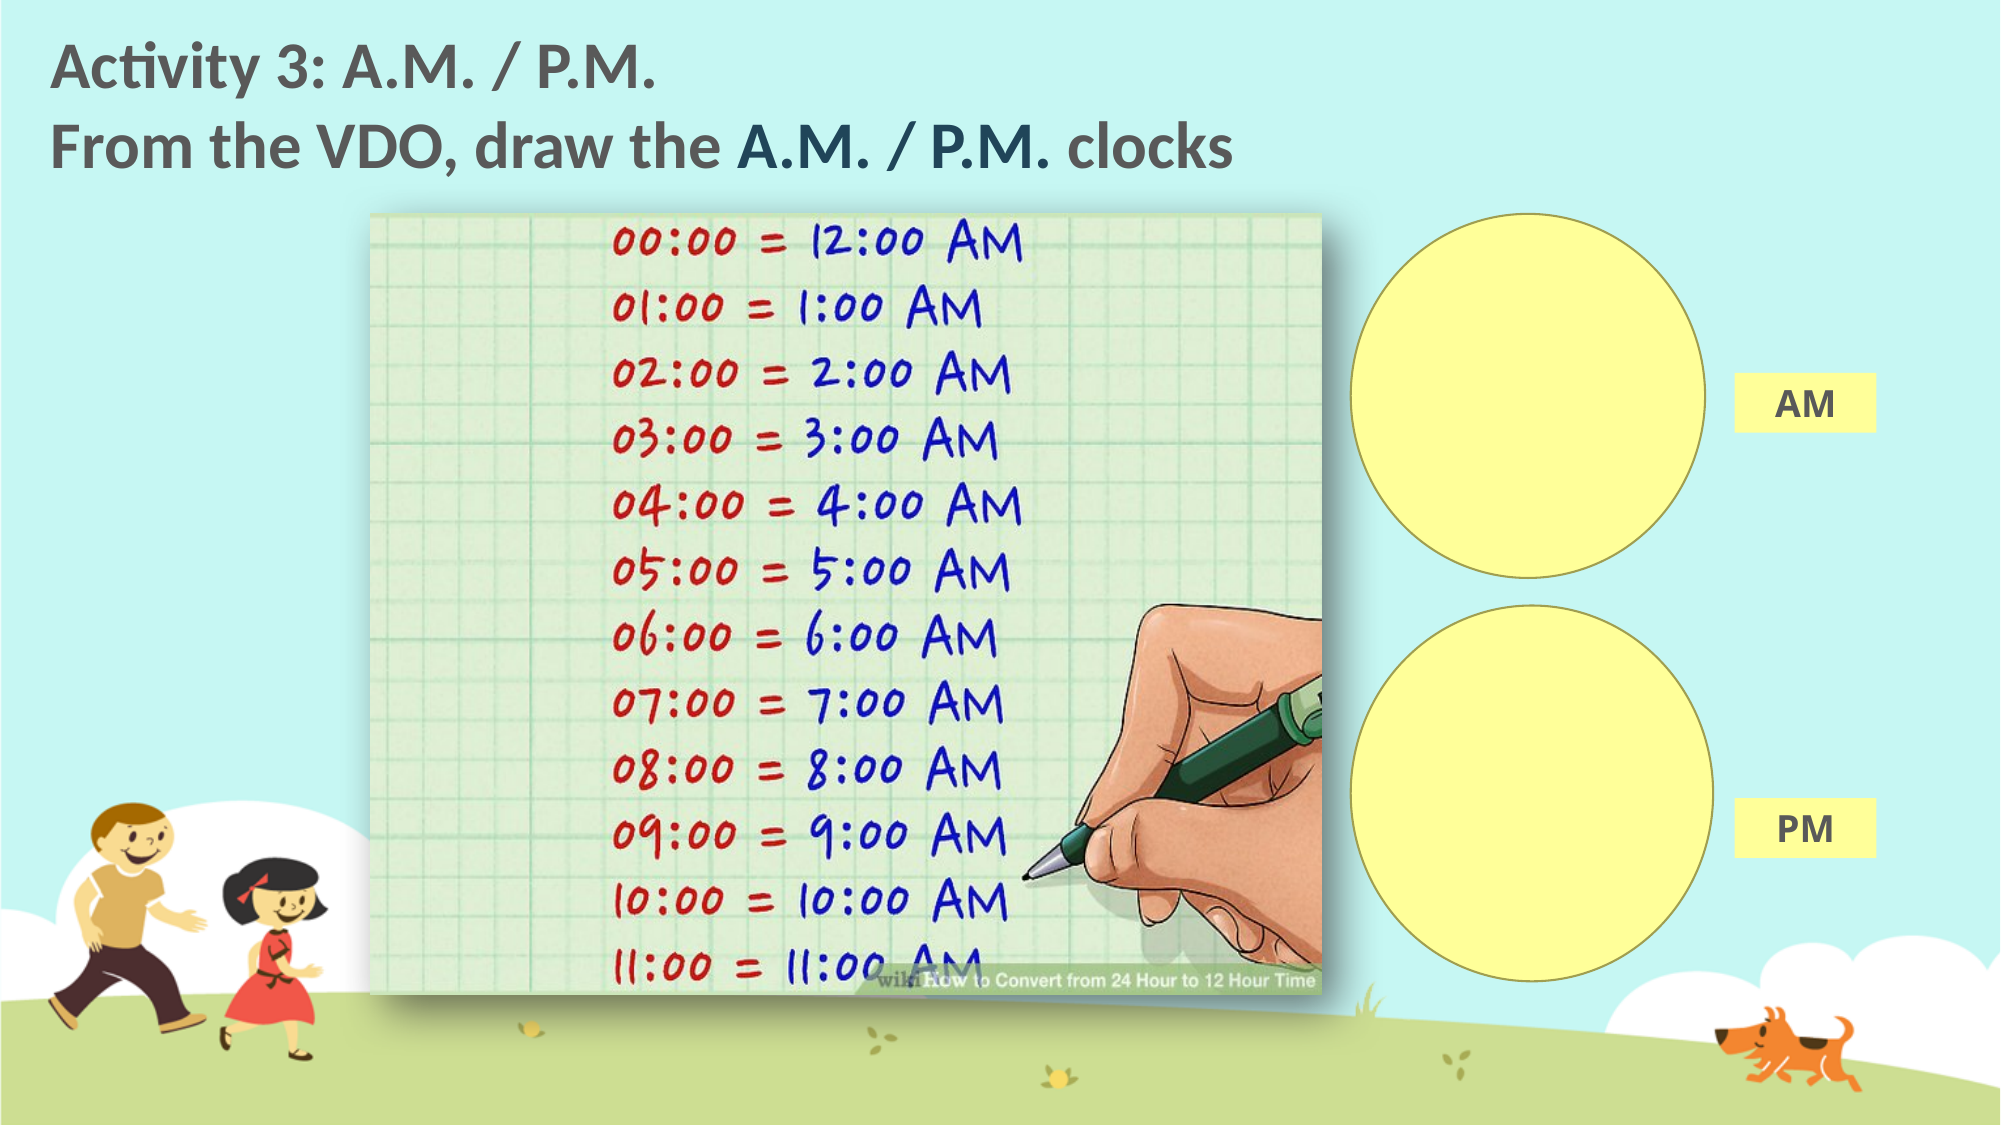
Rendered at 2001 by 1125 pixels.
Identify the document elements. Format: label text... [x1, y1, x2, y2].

text_box Activity 3: A.M. / P.M. From the VDO, draw the A.M. / P.M. clocks [35, 15, 1501, 190]
text_box PM [1734, 798, 1877, 858]
text_box AM [1734, 372, 1877, 433]
text_box [1349, 604, 1715, 983]
text_box [1349, 212, 1707, 580]
picture [0, 0, 2001, 1125]
